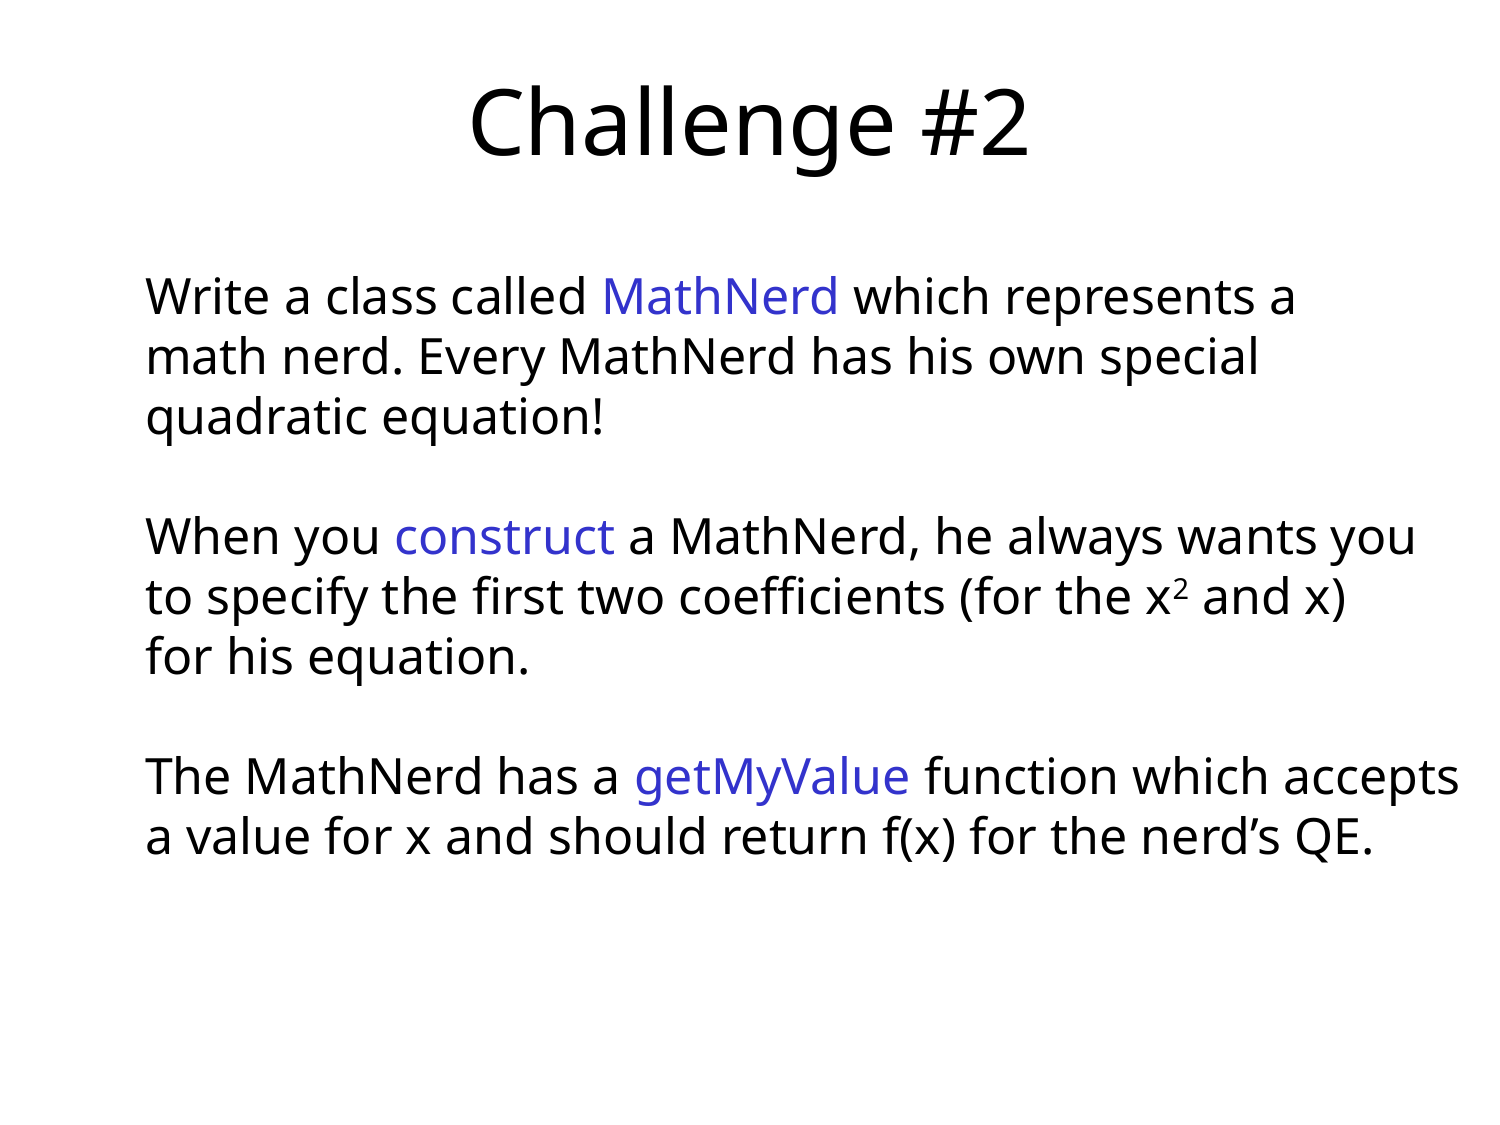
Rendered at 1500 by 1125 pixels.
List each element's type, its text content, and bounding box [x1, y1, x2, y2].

text_box Write a class called MathNerd which represents a math nerd. Every MathNerd has his own special quadratic equation! When you construct a MathNerd, he always wants you to specify the first two coefficients (for the x2 and x) for his equation. The MathNerd has a getMyValue function which accepts a value for x and should return f(x) for the nerd’s QE. [130, 257, 1476, 873]
title Challenge #2 [112, 24, 1388, 213]
